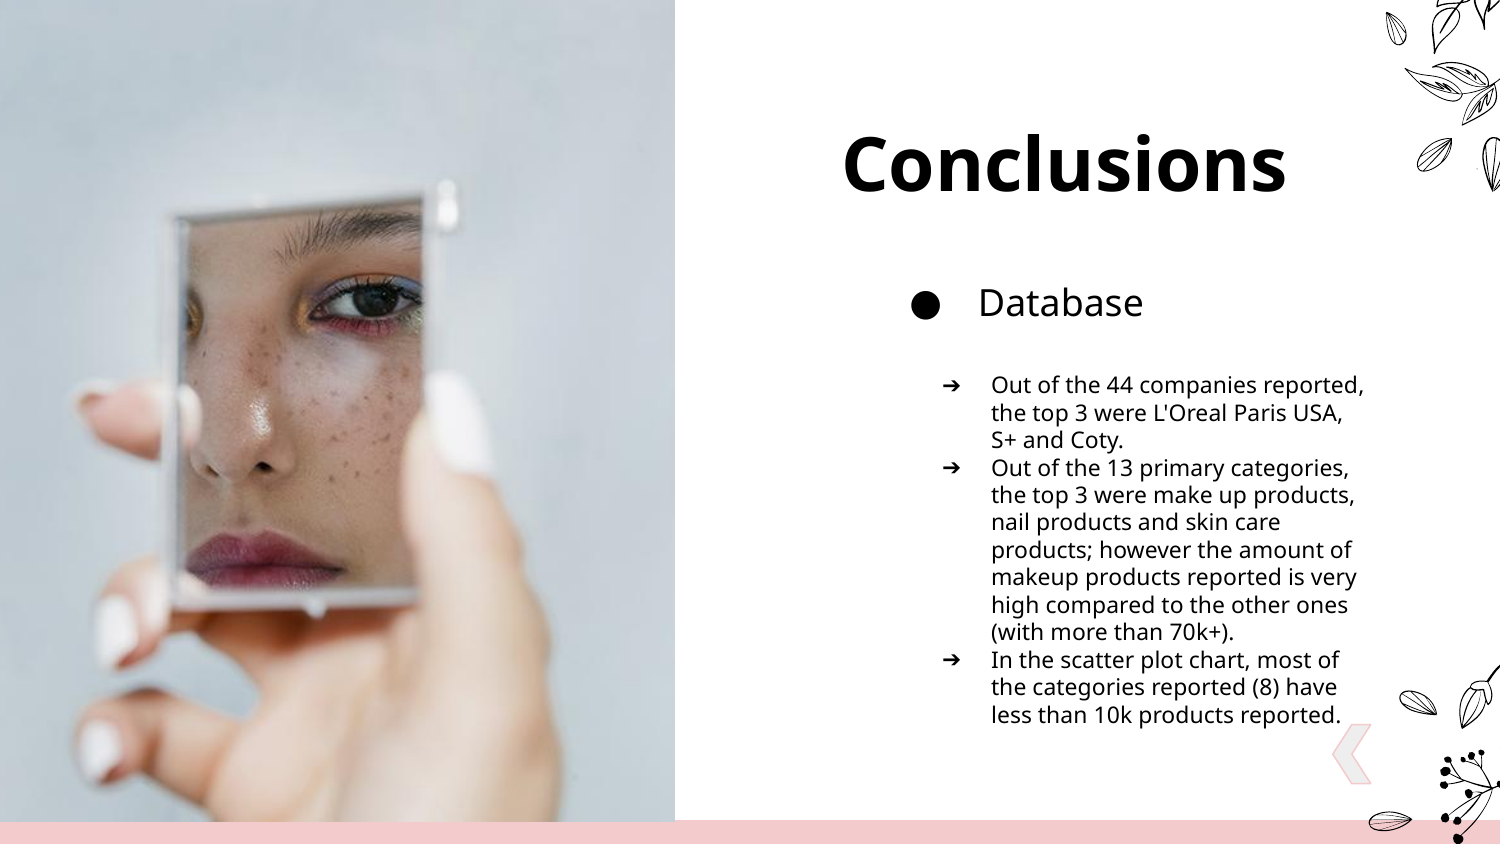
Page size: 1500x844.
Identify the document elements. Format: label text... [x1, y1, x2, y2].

subtitle Database [857, 263, 1200, 368]
title Conclusions [776, 101, 1354, 277]
text_box [1332, 724, 1371, 784]
picture [0, 0, 676, 823]
subtitle Out of the 44 companies reported, the top 3 were L'Oreal Paris USA, S+ and Coty. Out of the 13 primary categories, the top 3 were make up products, nail products and skin care products; however the amount of makeup products reported is very high compared to the other ones (with more than 70k+). In the scatter plot chart, most of the categories reported (8) have less than 10k products reported. [901, 355, 1389, 489]
